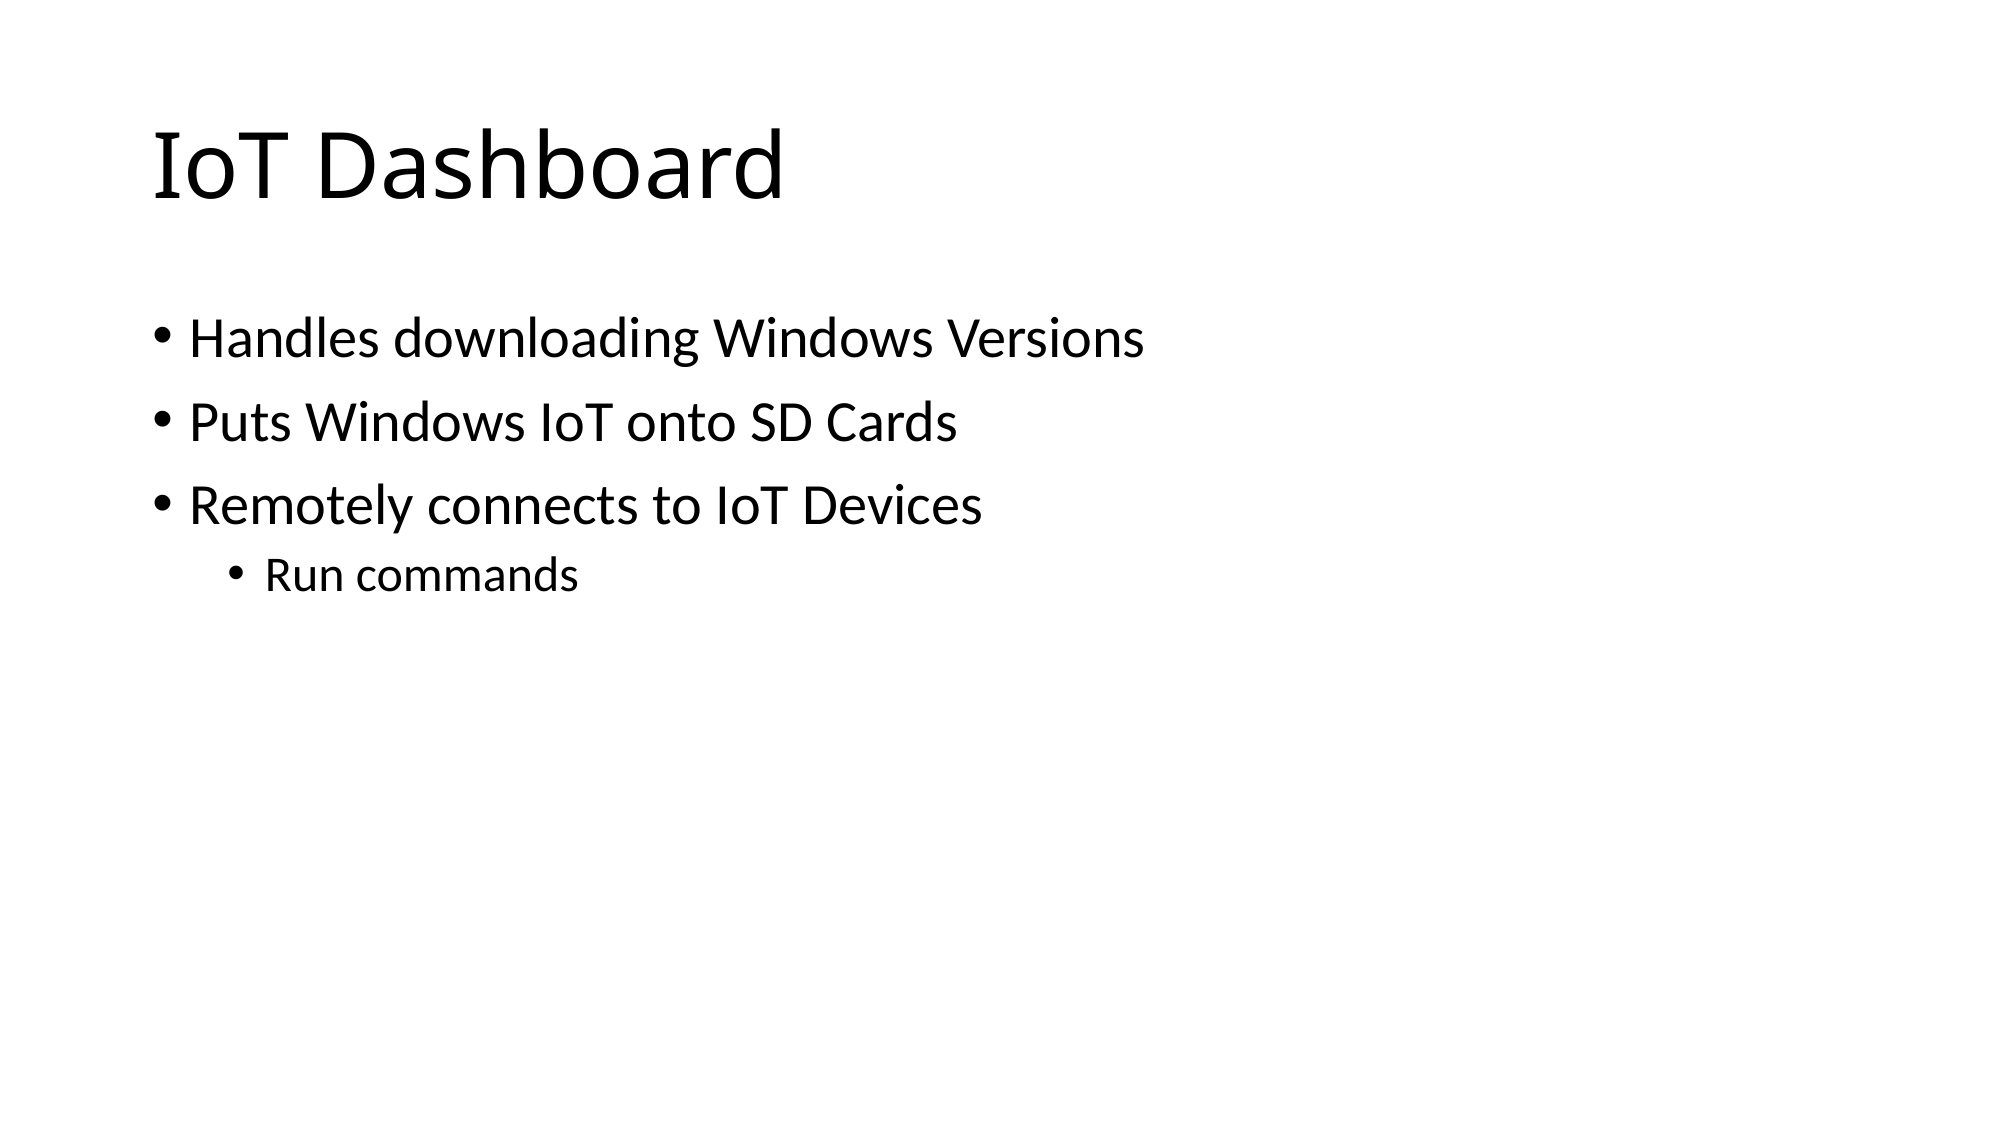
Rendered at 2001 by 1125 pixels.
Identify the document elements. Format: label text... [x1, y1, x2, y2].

title IoT Dashboard [137, 59, 1863, 278]
list Handles downloading Windows Versions Puts Windows IoT onto SD Cards Remotely connects to IoT Devices Run commands [137, 299, 1863, 1014]
